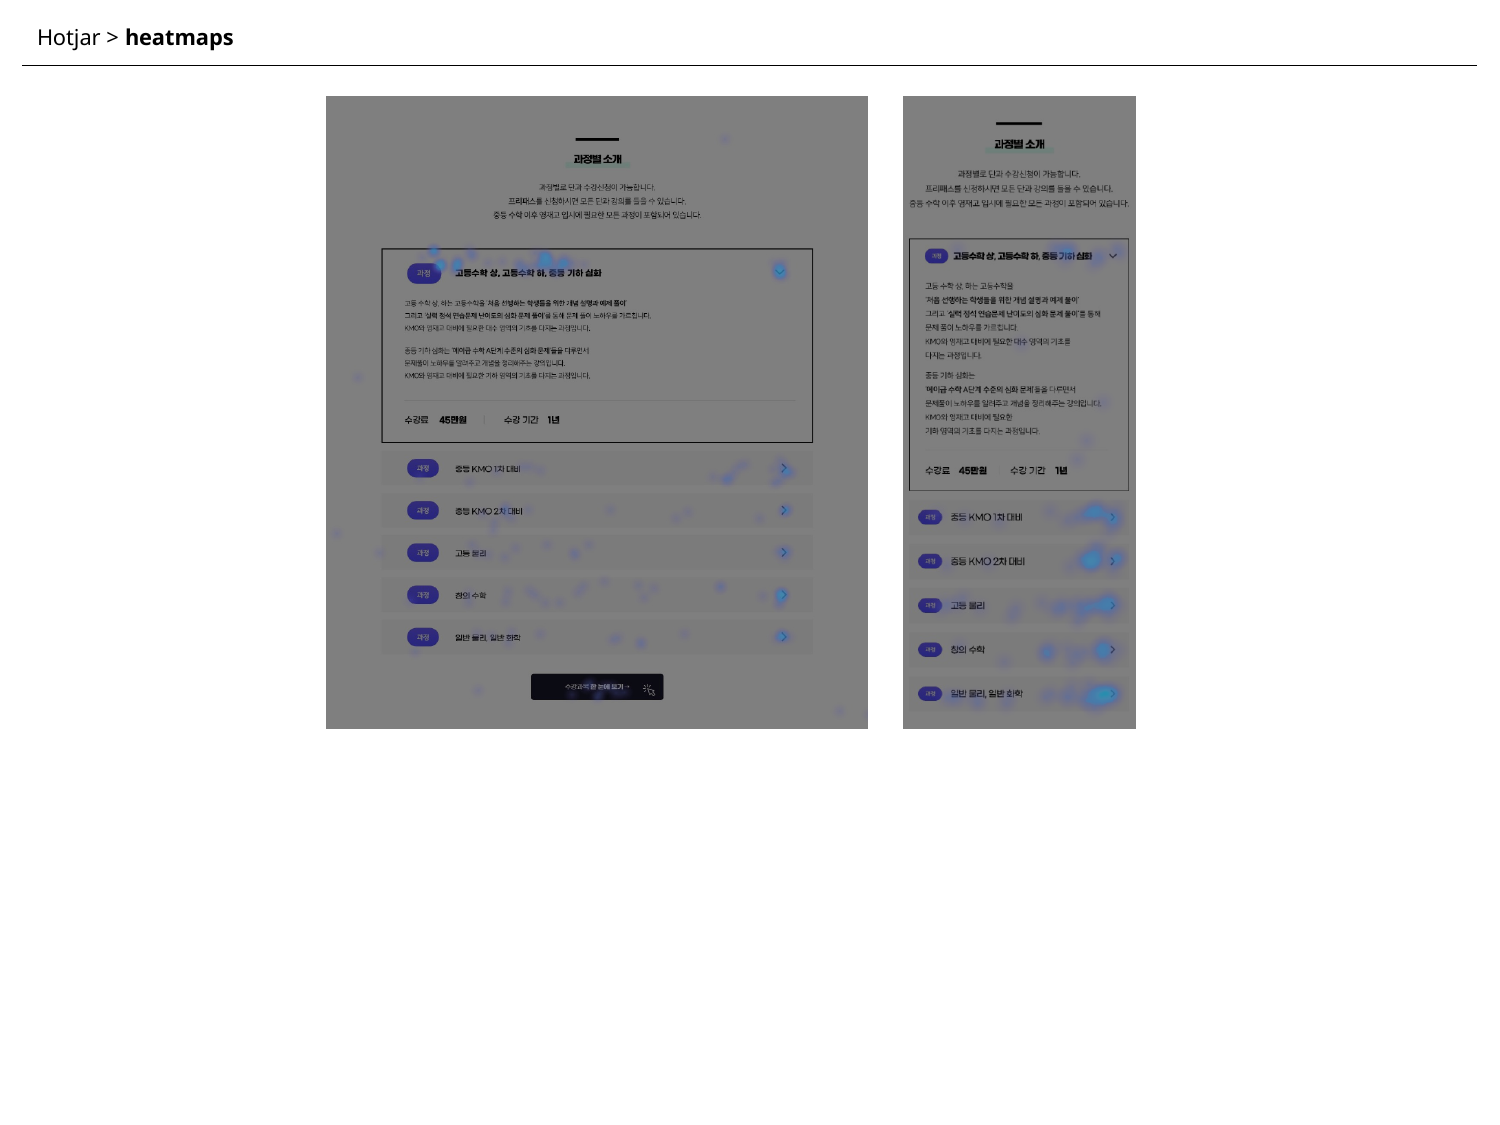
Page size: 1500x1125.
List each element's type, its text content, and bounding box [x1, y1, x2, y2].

picture [326, 96, 868, 729]
text_box Hotjar > heatmaps [22, 16, 773, 58]
picture [903, 96, 1137, 729]
